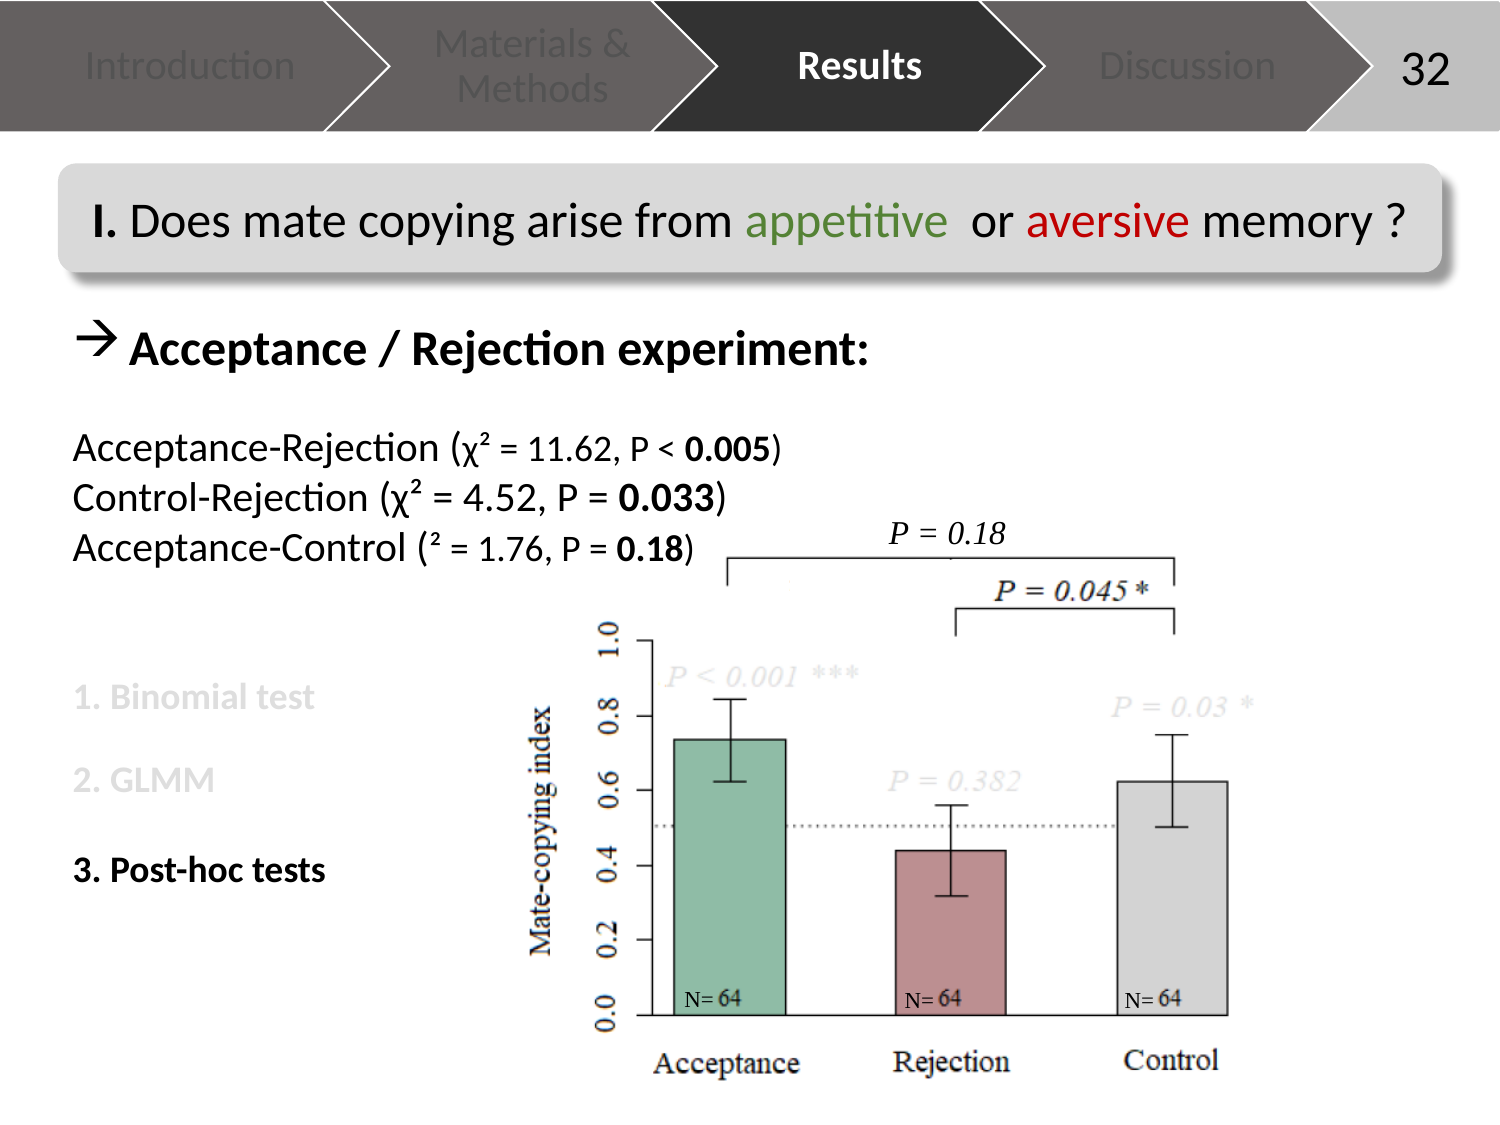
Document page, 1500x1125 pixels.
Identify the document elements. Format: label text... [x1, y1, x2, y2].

text_box 1. Binomial test 2. GLMM 3. Post-hoc tests [57, 664, 385, 898]
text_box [0, 0, 1500, 133]
text_box [57, 664, 338, 722]
text_box I. Does mate copying arise from appetitive or aversive memory ? [56, 162, 1444, 274]
picture [461, 431, 1300, 1094]
text_box [57, 752, 338, 810]
text_box Acceptance / Rejection experiment: Acceptance-Rejection (χ² = 11.62, P < 0.005) Control-Rejection (χ² = 4.52, P = 0.033) Acceptance-Control (² = 1.76, P = 0.18) [57, 261, 1442, 578]
